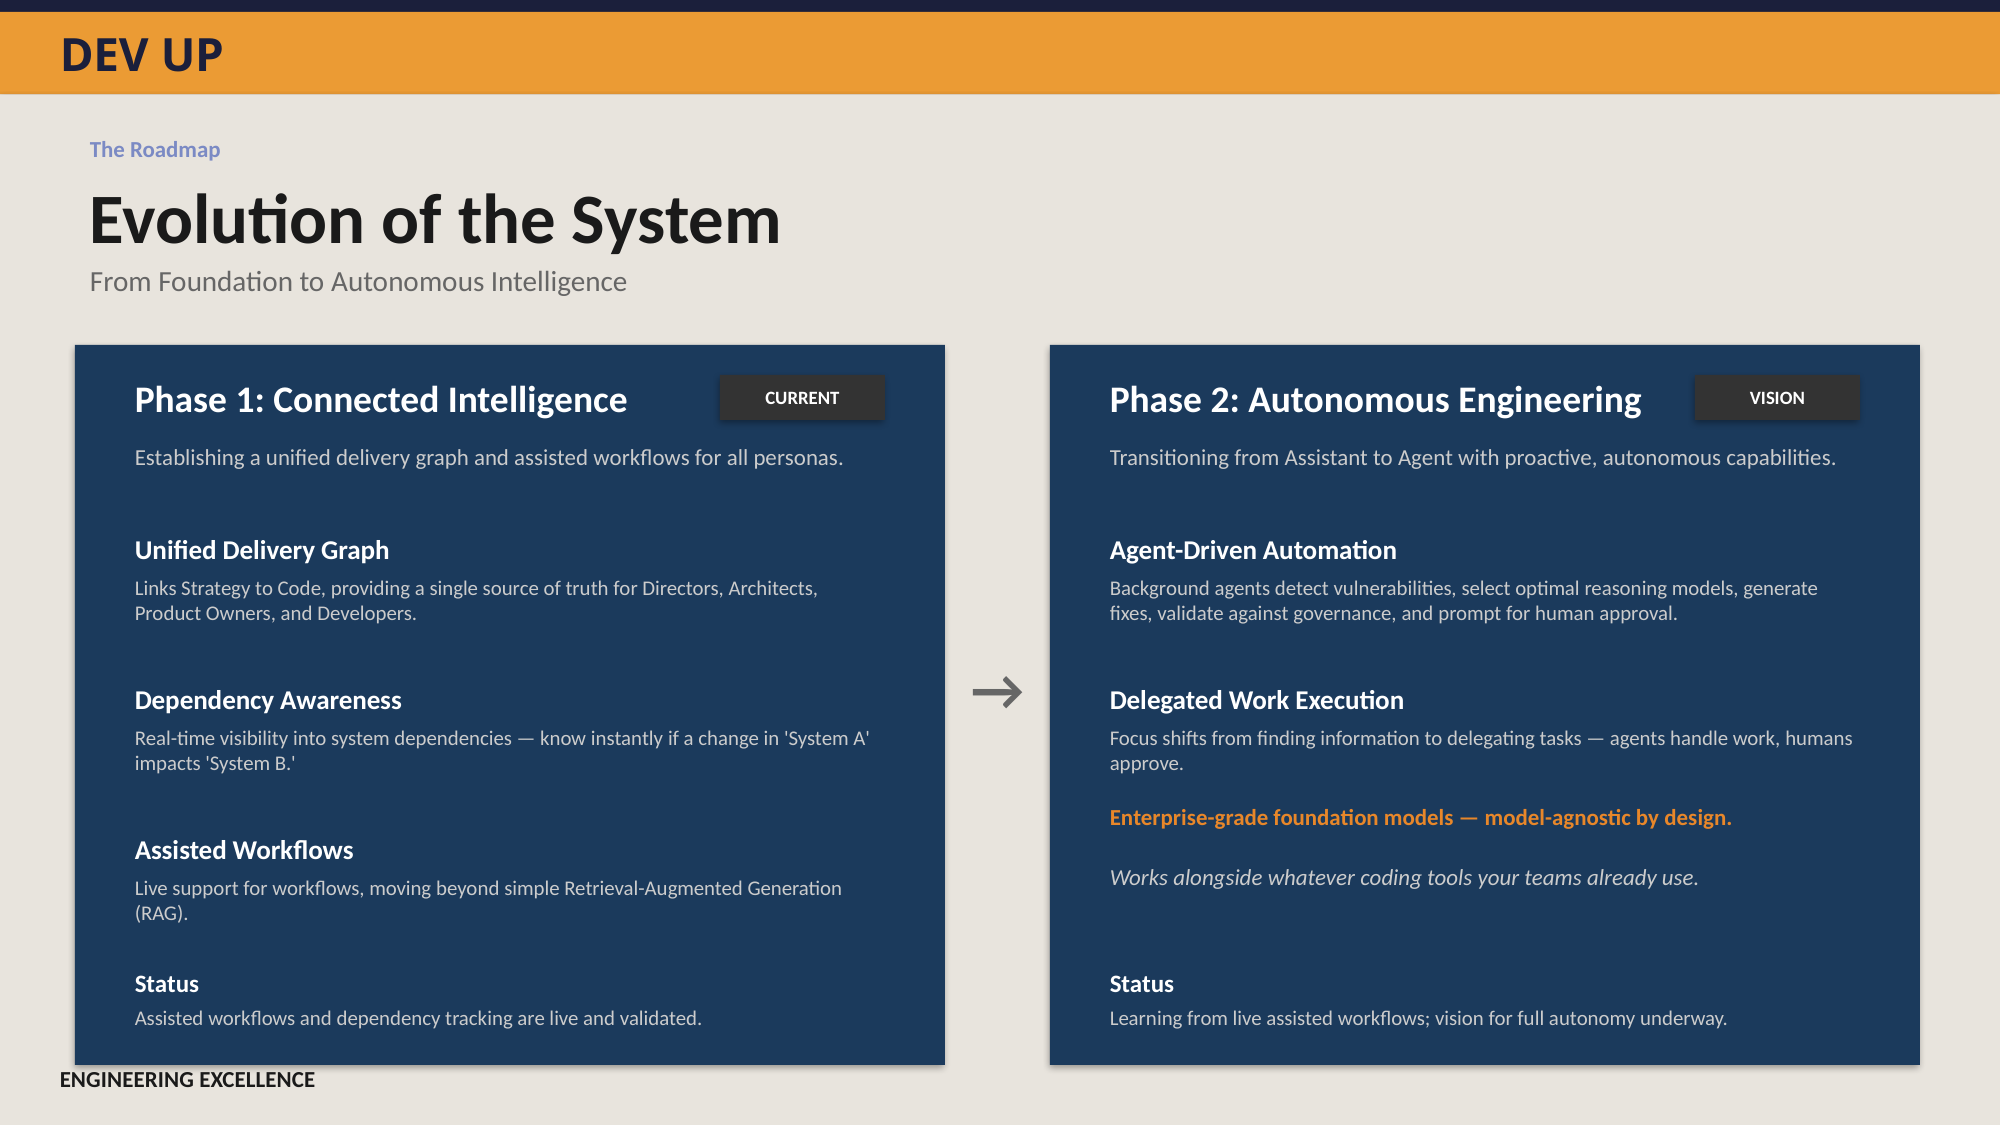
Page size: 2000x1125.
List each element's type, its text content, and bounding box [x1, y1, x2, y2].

text_box [74, 344, 946, 1066]
text_box VISION [1694, 378, 1860, 420]
text_box From Foundation to Autonomous Intelligence [74, 254, 1575, 308]
text_box Unified Delivery Graph [119, 525, 900, 563]
text_box Enterprise-grade foundation models — model-agnostic by design. [1094, 794, 1875, 854]
text_box Focus shifts from finding information to delegating tasks — agents handle work, humans approve. [1094, 716, 1875, 794]
text_box Evolution of the System [74, 164, 1575, 254]
text_box The Roadmap [74, 127, 525, 164]
text_box Links Strategy to Code, providing a single source of truth for Directors, Architects, Product Owners, and Developers. [119, 566, 900, 657]
text_box → [944, 644, 1044, 720]
text_box Background agents detect vulnerabilities, select optimal reasoning models, generate fixes, validate against governance, and prompt for human approval. [1094, 566, 1875, 657]
text_box Real-time visibility into system dependencies — know instantly if a change in 'System A' impacts 'System B.' [119, 716, 900, 807]
text_box Agent-Driven Automation [1094, 525, 1875, 563]
text_box [0, 11, 2000, 94]
text_box Assisted Workflows [119, 825, 900, 863]
text_box Works alongside whatever coding tools your teams already use. [1094, 854, 1875, 930]
text_box [0, 0, 2000, 10]
text_box Status [1094, 960, 1875, 997]
text_box CURRENT [719, 378, 885, 420]
text_box Phase 2: Autonomous Engineering [1094, 367, 1695, 428]
text_box Assisted workflows and dependency tracking are live and validated. [119, 997, 900, 1043]
text_box DEV UP [44, 18, 345, 86]
text_box Live support for workflows, moving beyond simple Retrieval-Augmented Generation (RAG). [119, 866, 900, 957]
text_box [1049, 344, 1921, 1066]
text_box ENGINEERING EXCELLENCE [44, 1057, 645, 1110]
text_box Dependency Awareness [119, 675, 900, 713]
text_box Transitioning from Assistant to Agent with proactive, autonomous capabilities. [1094, 434, 1875, 510]
text_box [0, 94, 2000, 1125]
text_box Delegated Work Execution [1094, 675, 1875, 713]
text_box Learning from live assisted workflows; vision for full autonomy underway. [1094, 997, 1875, 1043]
text_box Status [119, 960, 900, 997]
text_box Establishing a unified delivery graph and assisted workflows for all personas. [119, 434, 900, 510]
text_box [1694, 374, 1861, 421]
text_box [719, 374, 886, 421]
text_box Phase 1: Connected Intelligence [119, 367, 720, 428]
